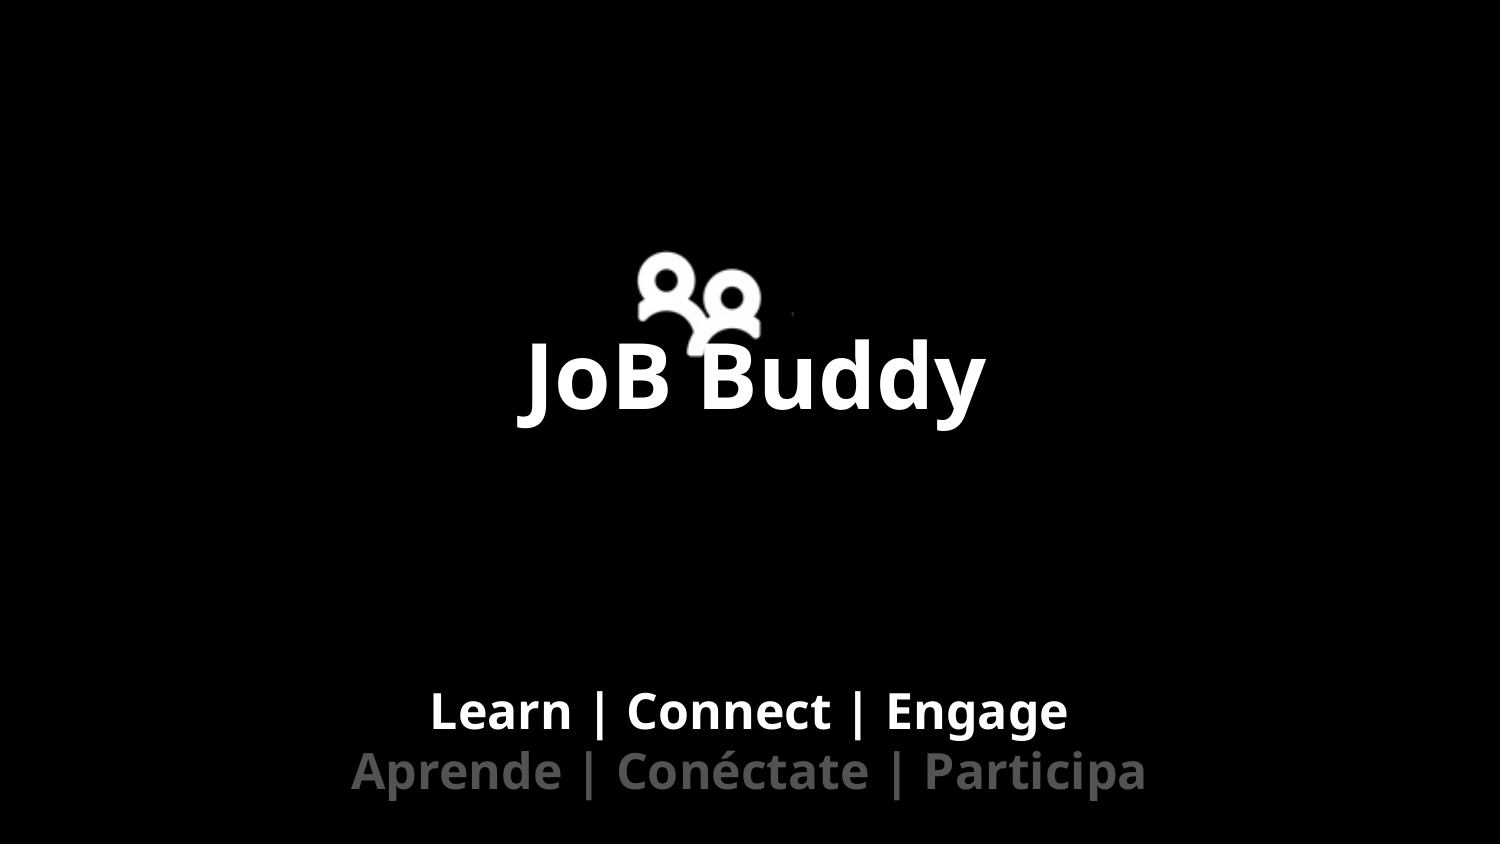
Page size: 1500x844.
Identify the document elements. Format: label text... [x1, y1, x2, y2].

text_box Learn | Connect | Engage Aprende | Conéctate | Participa [0, 672, 1500, 808]
picture [590, 227, 794, 376]
text_box JoB Buddy [37, 310, 1475, 436]
